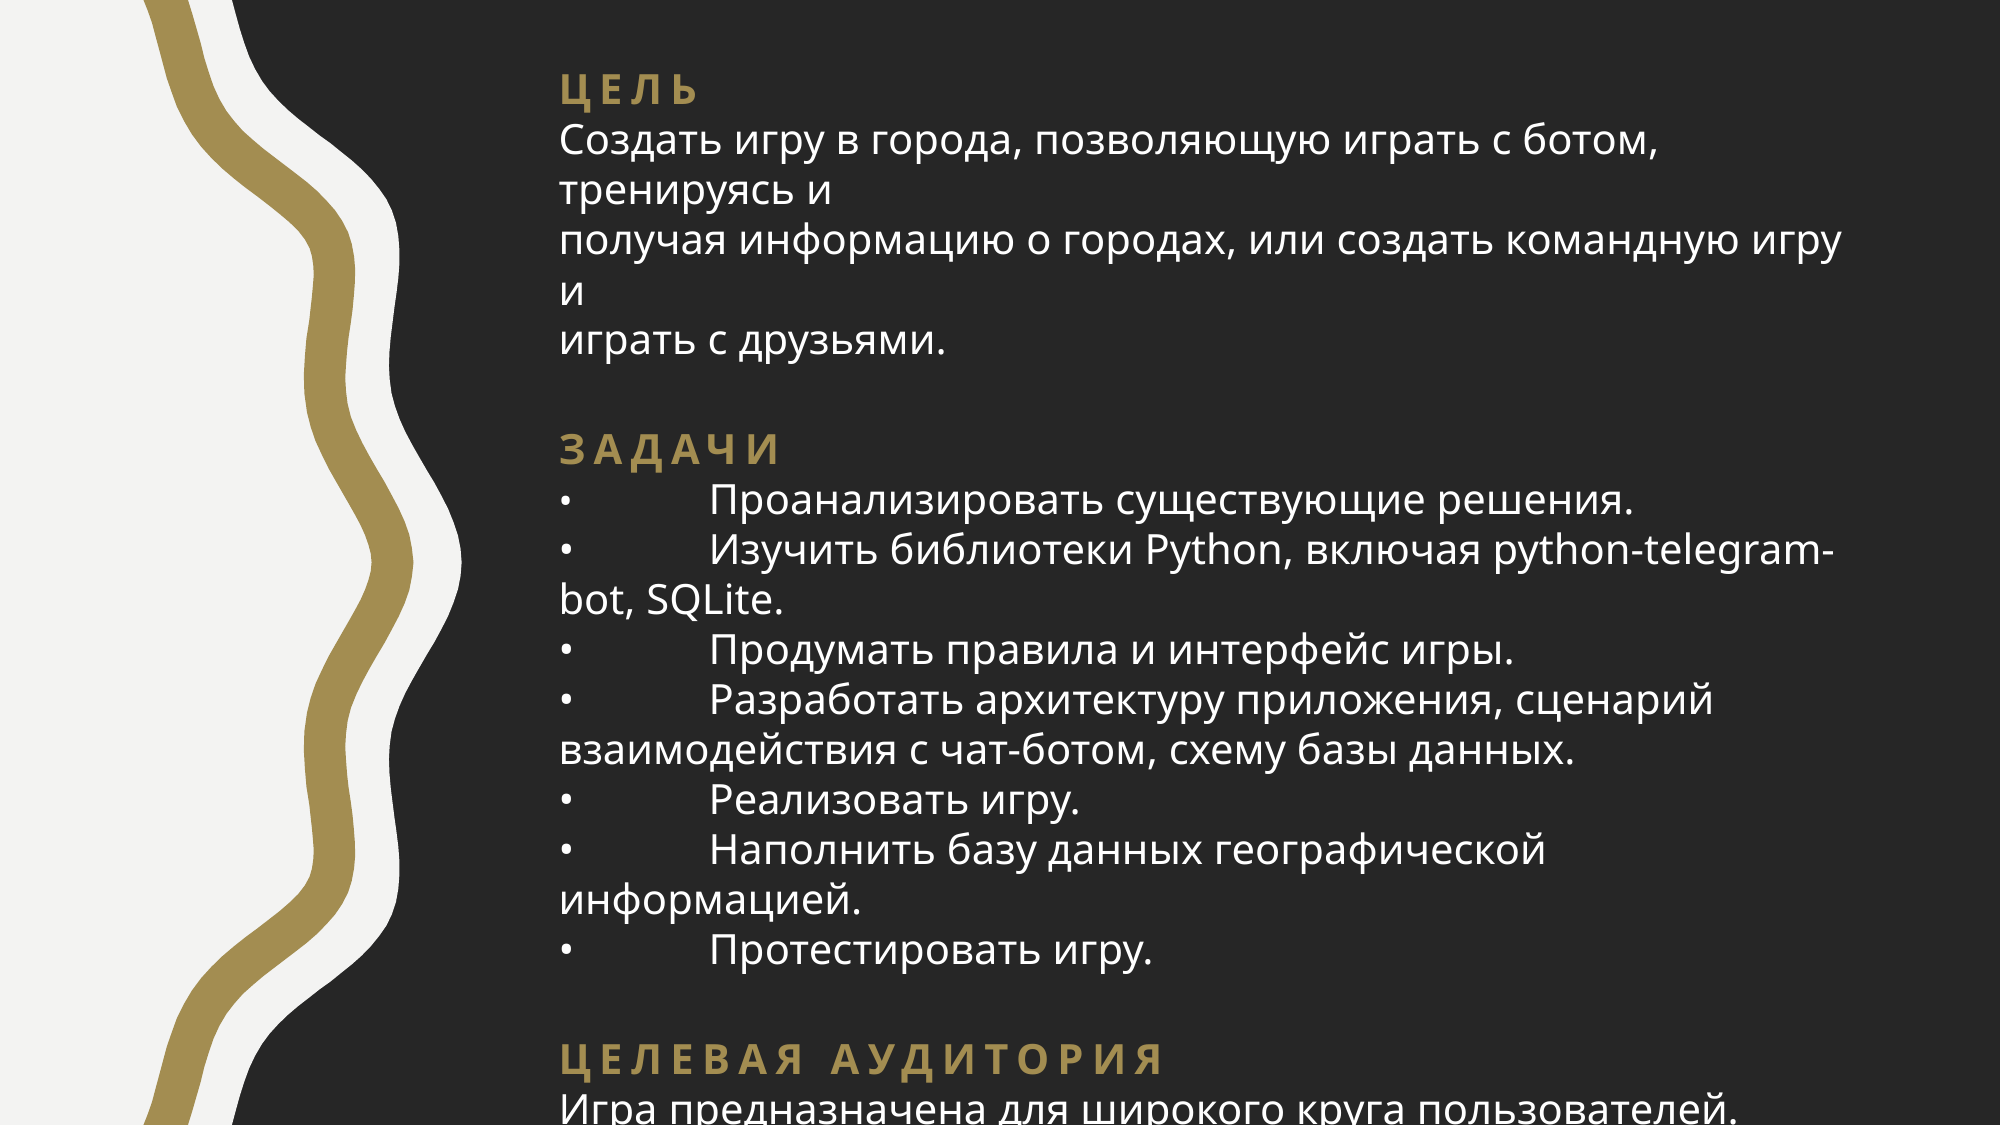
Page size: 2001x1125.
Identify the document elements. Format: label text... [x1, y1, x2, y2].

text_box ЦЕЛЬ Создать игру в города, позволяющую играть с ботом, тренируясь и получая информацию о городах, или создать командную игру и играть с друзьями. ЗАДАЧИ • Проанализировать существующие решения. • Изучить библиотеки Python, включая python-telegram-bot, SQLite. • Продумать правила и интерфейс игры. • Разработать архитектуру приложения, сценарий взаимодействия с чат-ботом, схему базы данных. • Реализовать игру. • Наполнить базу данных географической информацией. • Протестировать игру. ЦЕЛЕВАЯ АУДИТОРИЯ Игра предназначена для широкого круга пользователей. [543, 55, 1872, 1125]
